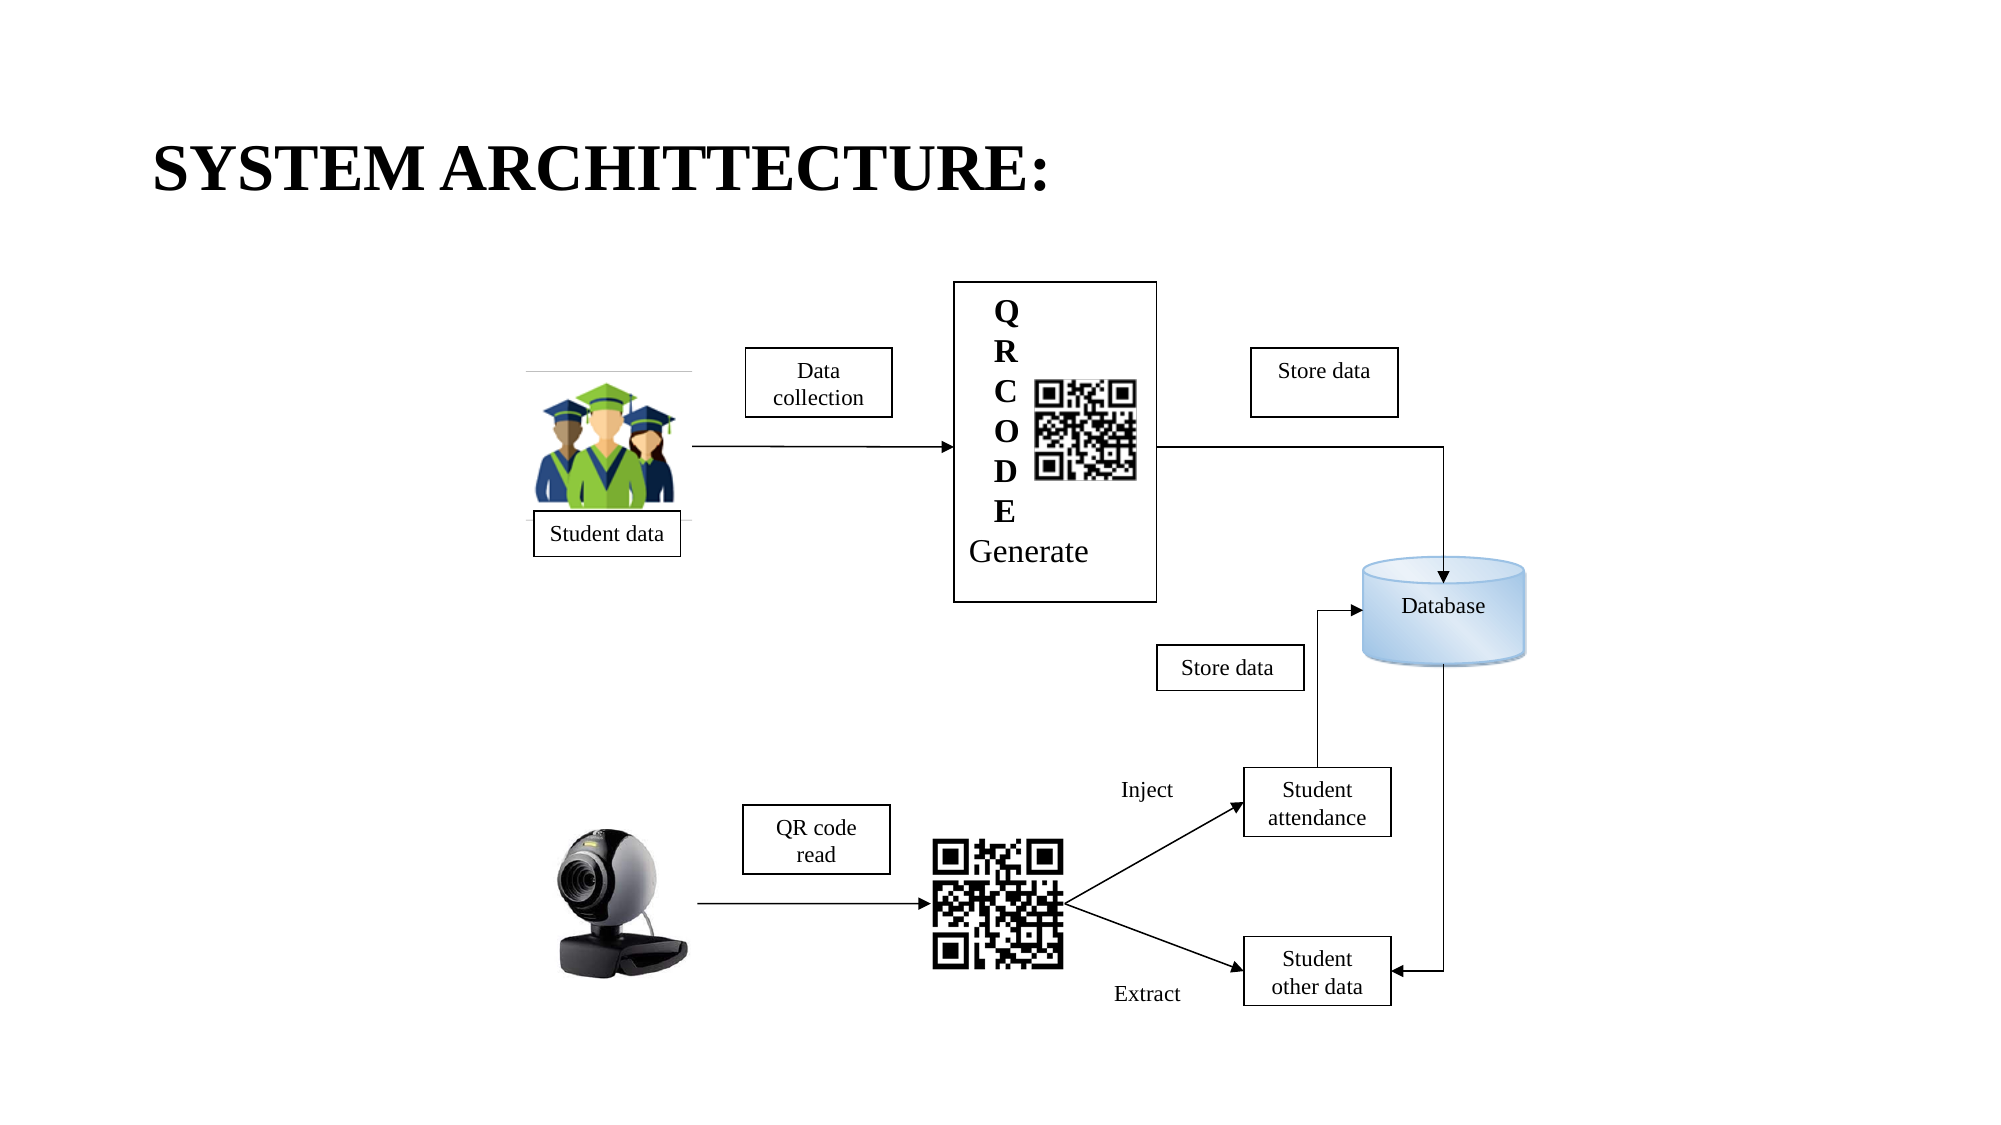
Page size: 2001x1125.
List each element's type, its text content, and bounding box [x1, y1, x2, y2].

title SYSTEM ARCHITTECTURE: [137, 59, 1863, 278]
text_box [468, 258, 1585, 1055]
